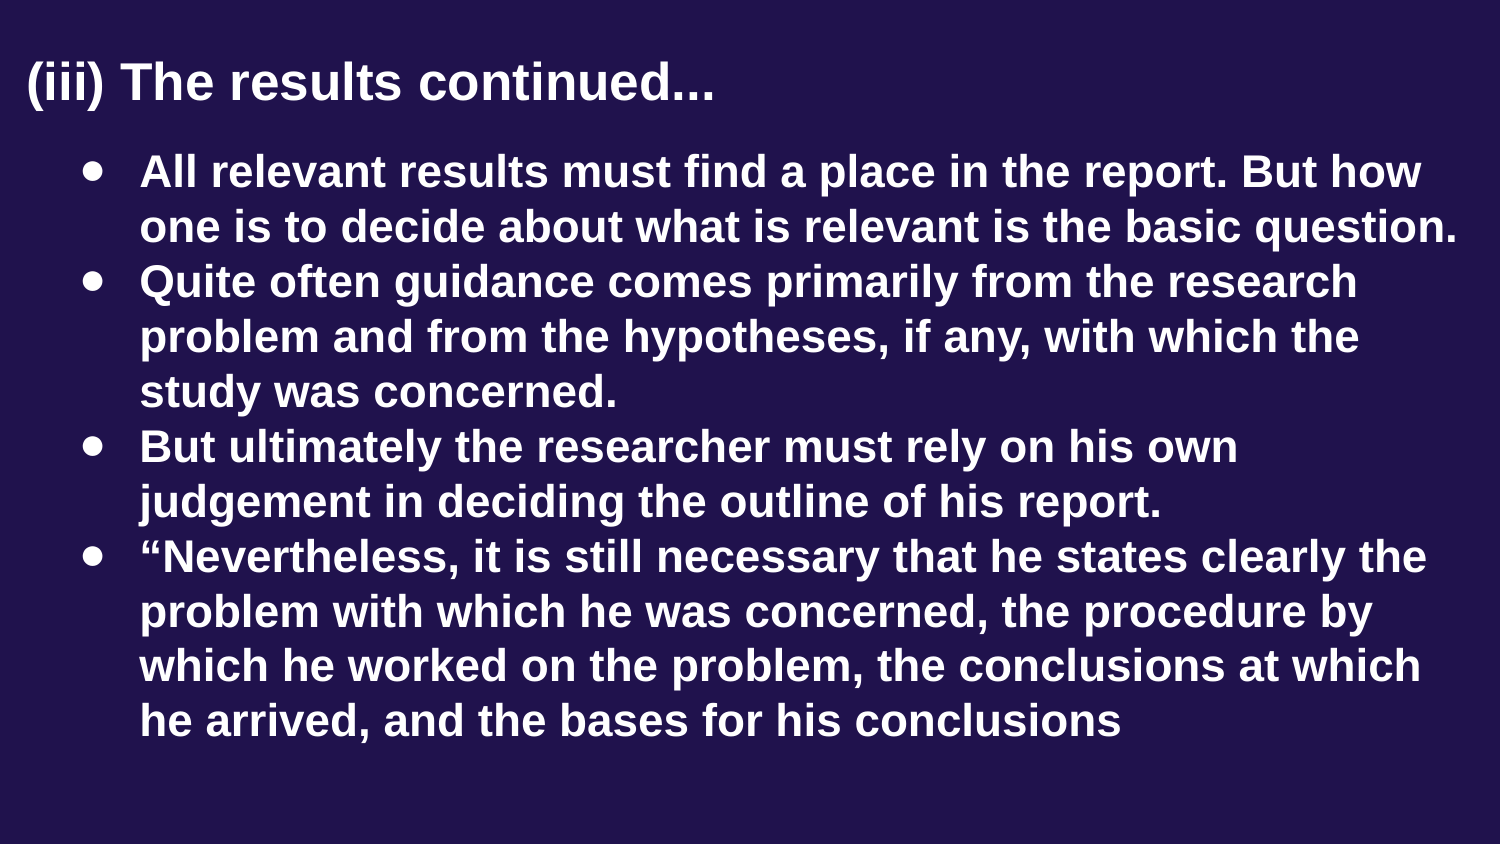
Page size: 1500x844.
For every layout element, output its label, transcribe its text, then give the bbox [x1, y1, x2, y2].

text_box All relevant results must find a place in the report. But how one is to decide about what is relevant is the basic question. Quite often guidance comes primarily from the research problem and from the hypotheses, if any, with which the study was concerned. But ultimately the researcher must rely on his own judgement in deciding the outline of his report. “Nevertheless, it is still necessary that he states clearly the problem with which he was concerned, the procedure by which he worked on the problem, the conclusions at which he arrived, and the bases for his conclusions [49, 126, 1475, 762]
title (iii) The results continued... [11, 32, 1409, 127]
